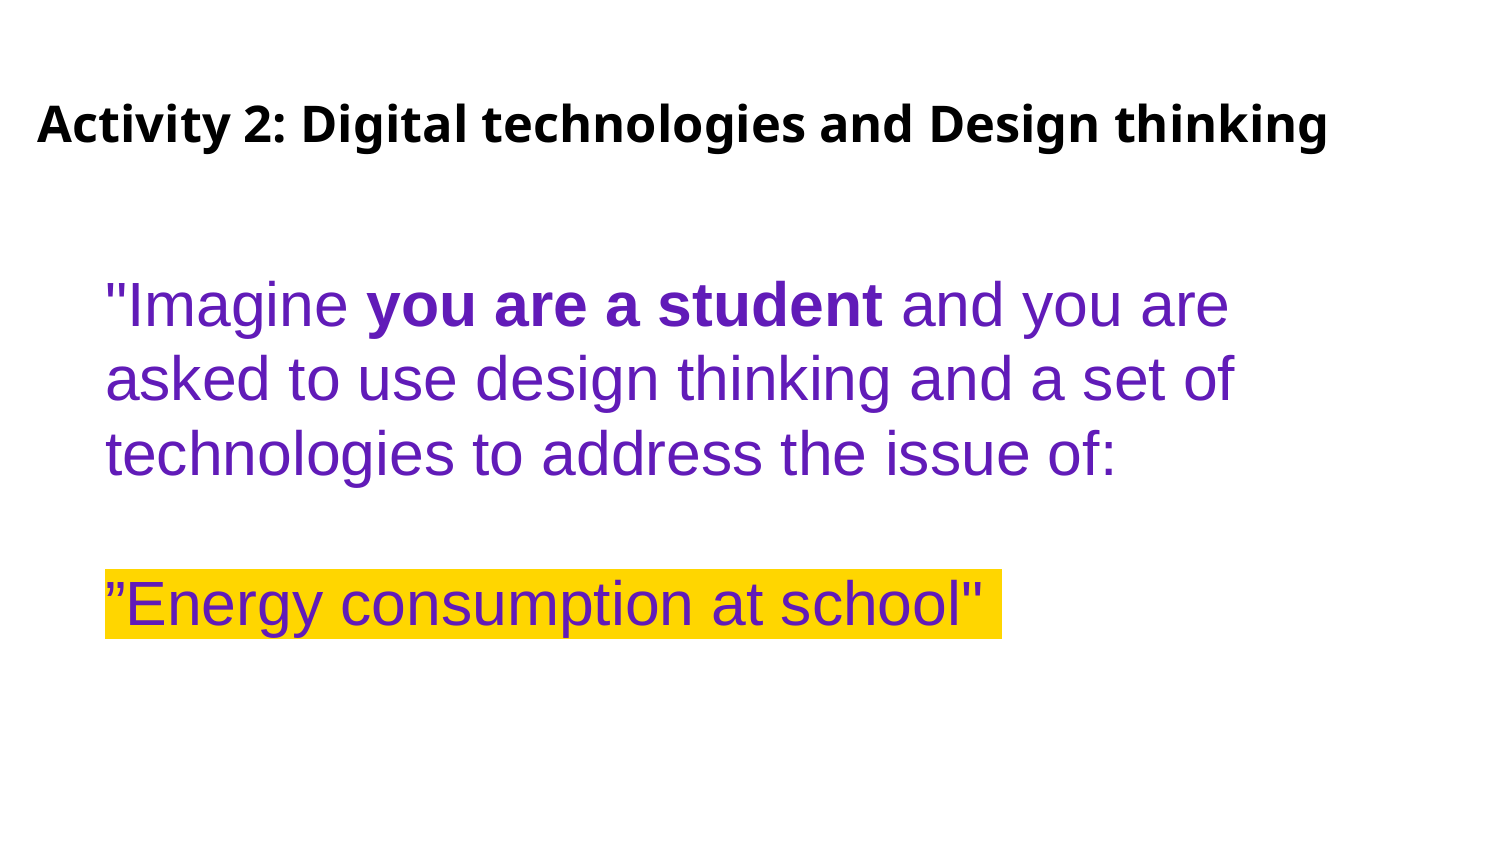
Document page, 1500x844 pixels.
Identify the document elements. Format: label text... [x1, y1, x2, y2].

title Activity 2: Digital technologies and Design thinking [22, 77, 1421, 180]
text_box "Imagine you are a student and you are asked to use design thinking and a set of technologies to address the issue of: ”Energy consumption at school" [90, 248, 1421, 705]
